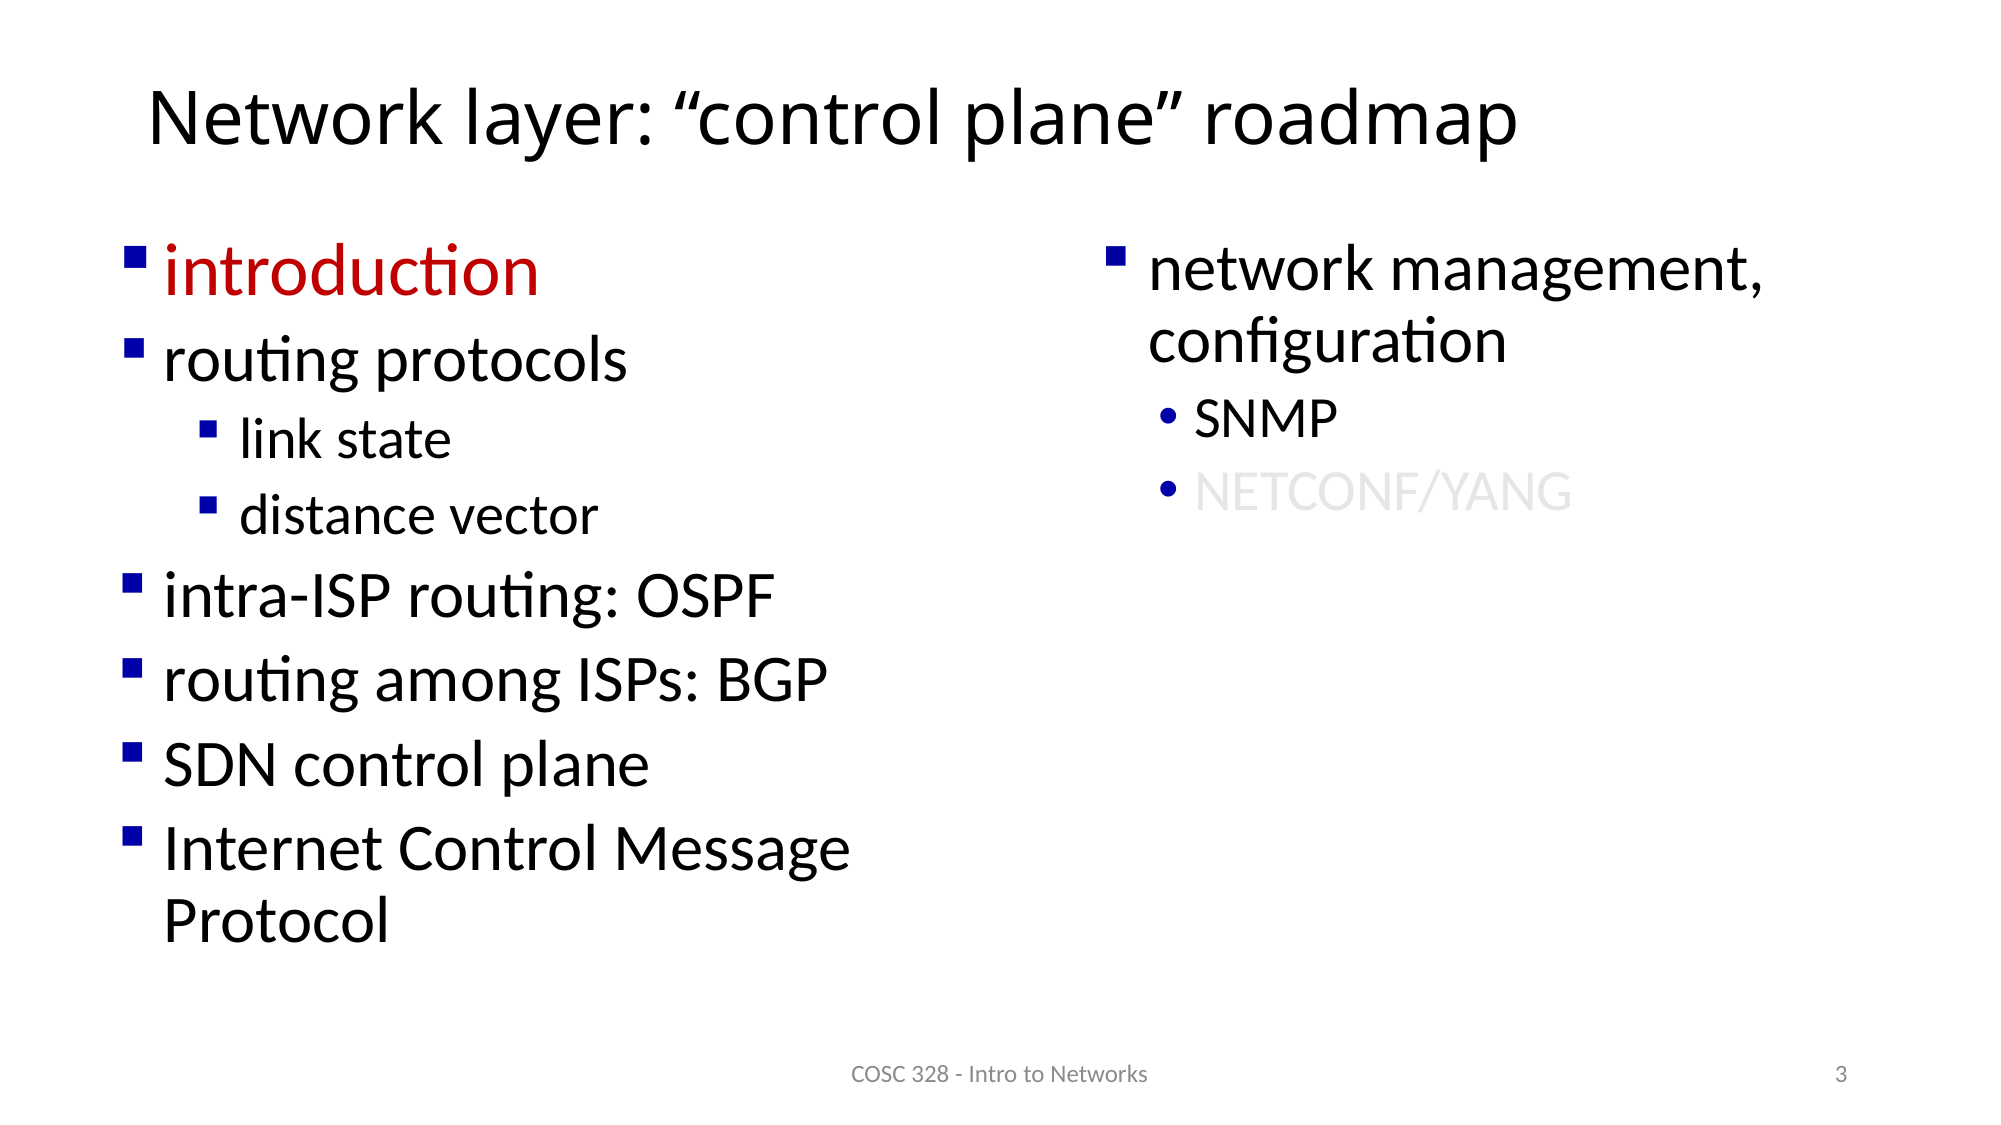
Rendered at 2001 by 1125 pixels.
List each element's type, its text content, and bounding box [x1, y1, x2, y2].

text_box network management, configuration SNMP NETCONF/YANG [1066, 225, 1898, 544]
text_box introduction routing protocols link state distance vector intra-ISP routing: OSPF routing among ISPs: BGP SDN control plane Internet Control Message Protocol [102, 223, 1017, 1050]
footer COSC 328 - Intro to Networks [662, 1042, 1338, 1103]
slide_number 3 [1412, 1042, 1863, 1103]
title Network layer: “control plane” roadmap [131, 47, 1856, 195]
